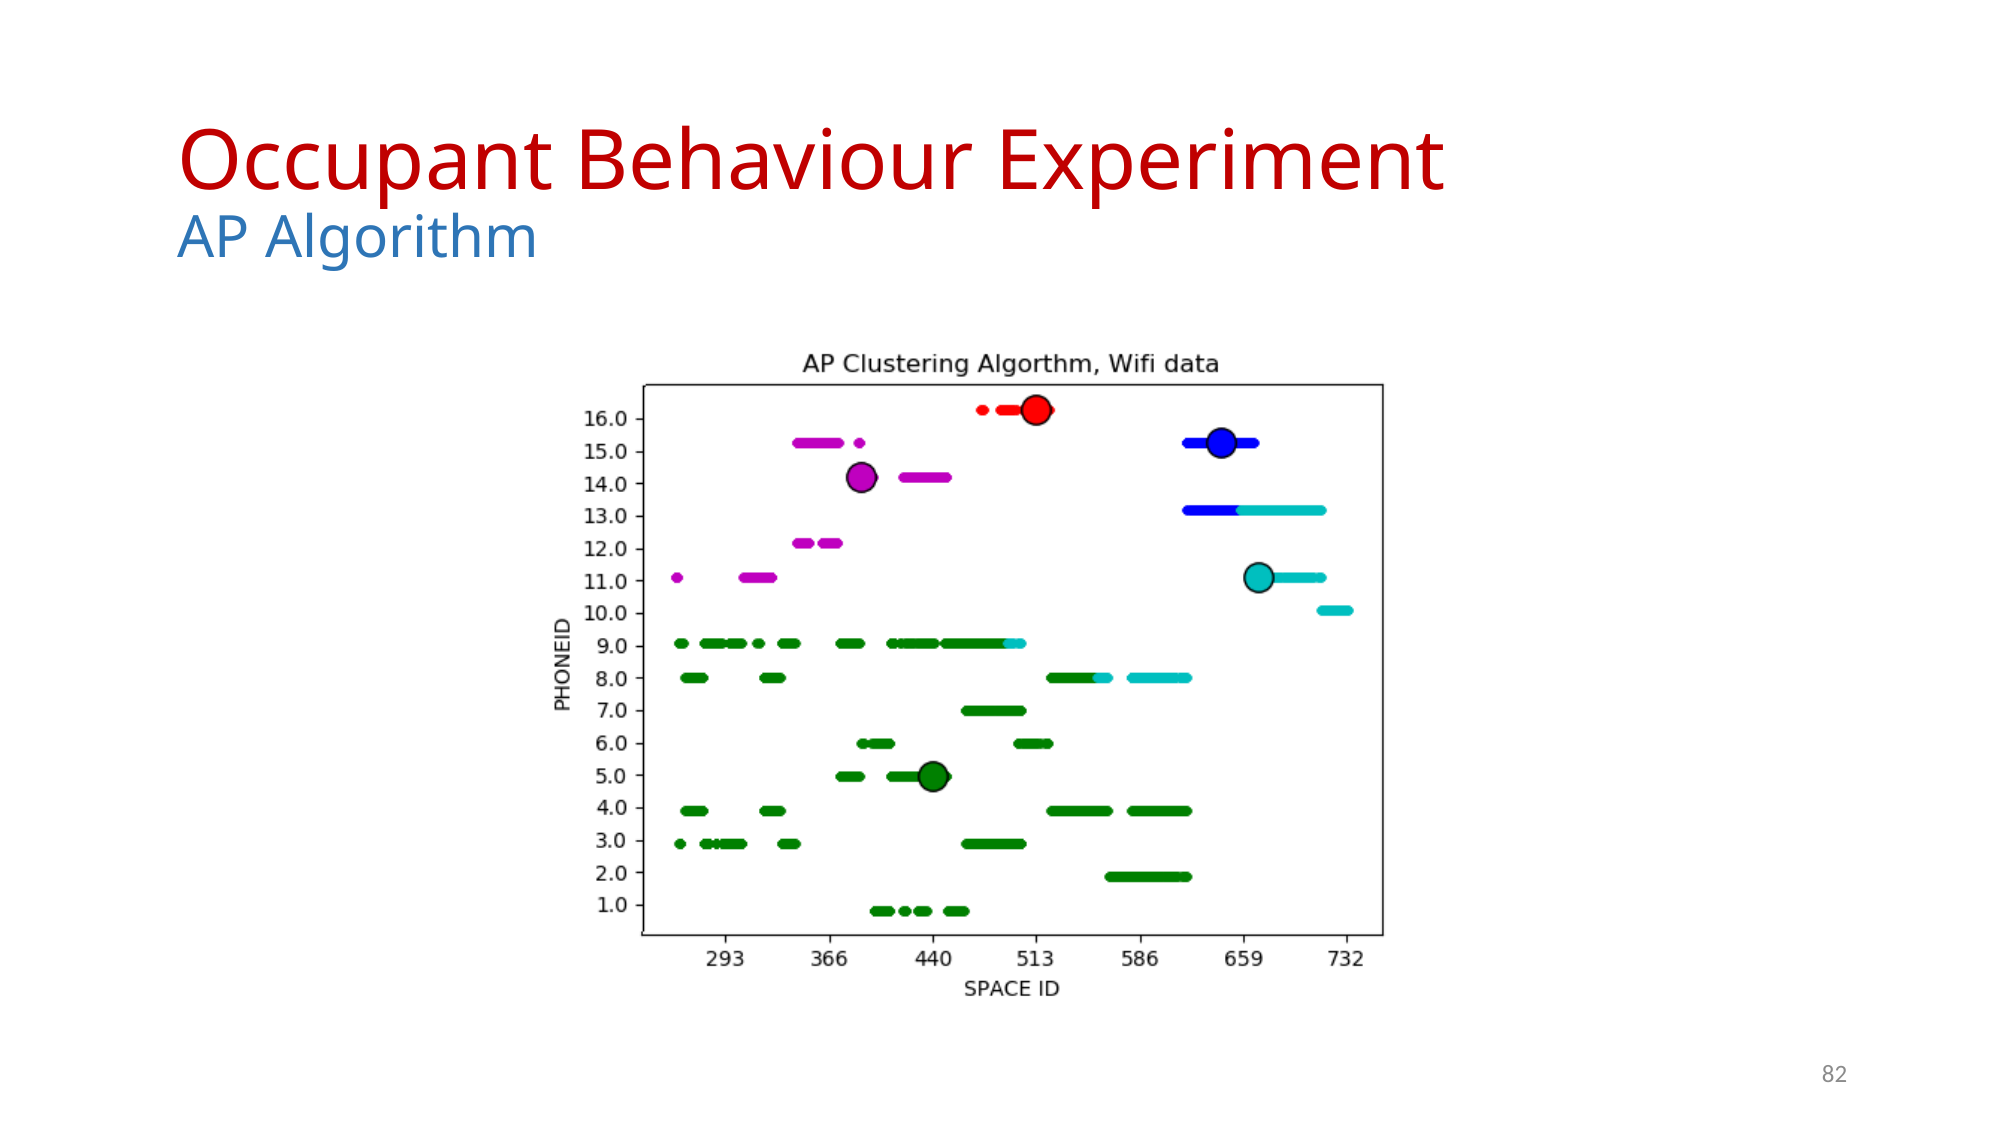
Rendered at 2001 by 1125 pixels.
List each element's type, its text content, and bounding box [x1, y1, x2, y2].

text_box Occupant Behaviour Experiment AP Algorithm [162, 84, 1888, 303]
slide_number 82 [1412, 1042, 1863, 1103]
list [522, 299, 1478, 1014]
